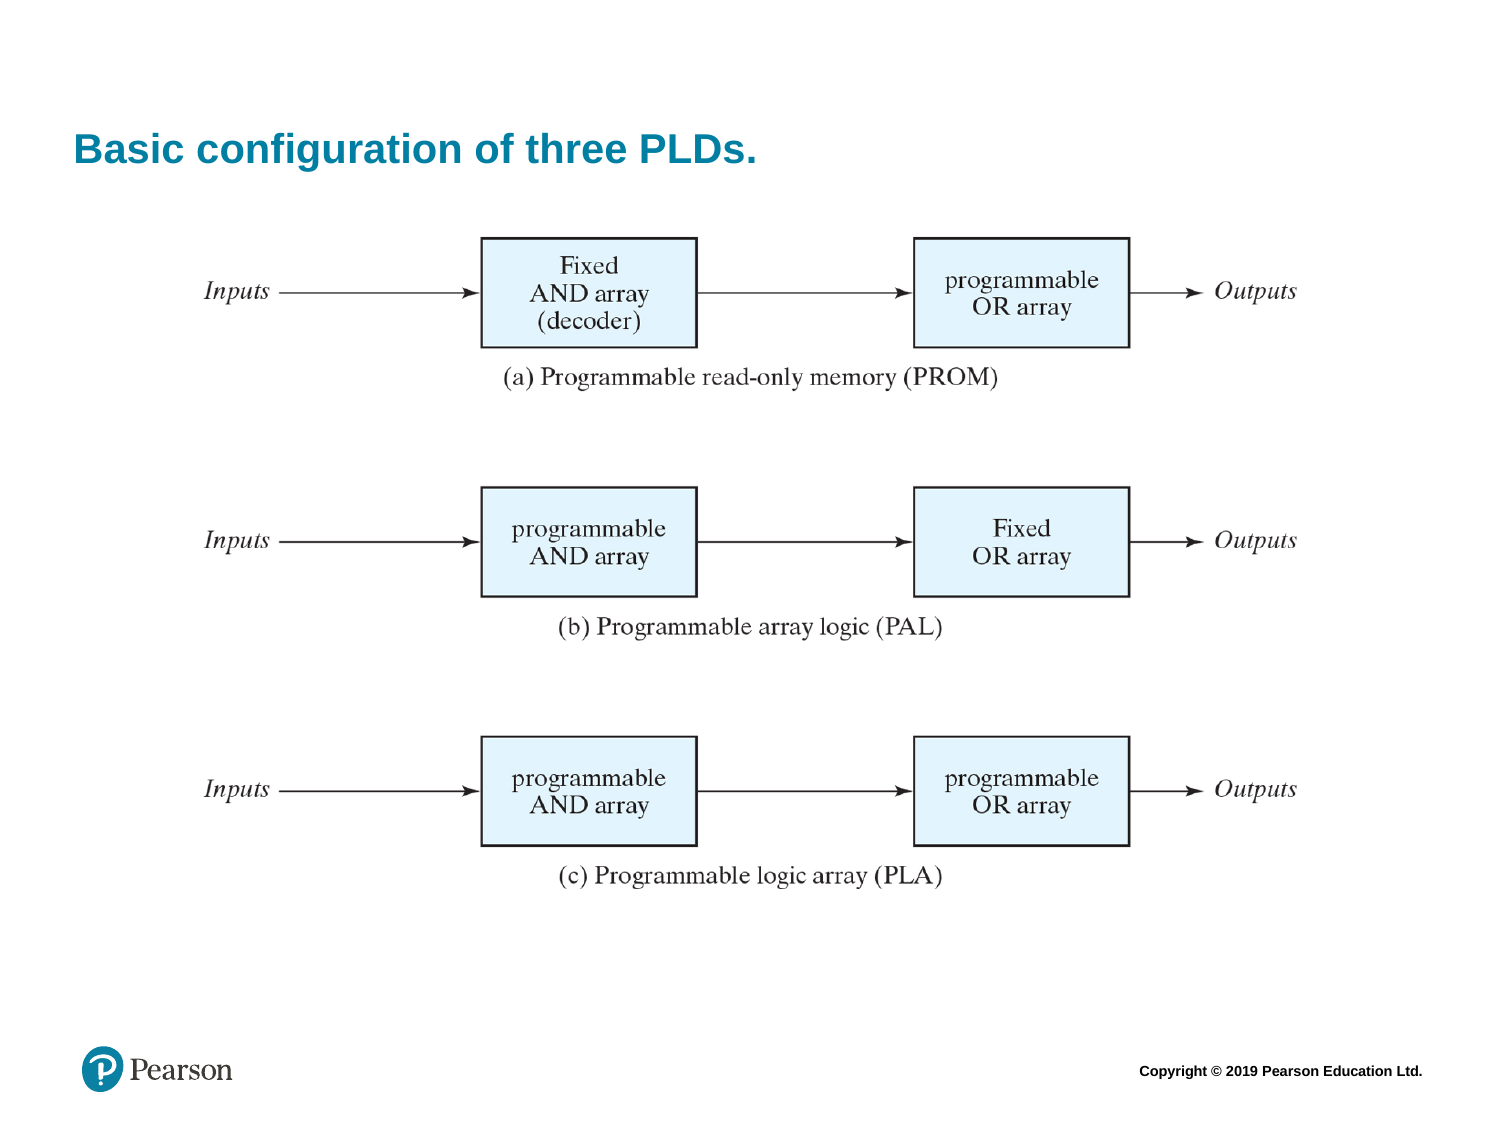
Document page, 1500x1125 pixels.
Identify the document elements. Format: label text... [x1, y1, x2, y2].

picture [199, 233, 1301, 892]
title Basic configuration of three PLDs. [73, 71, 1450, 227]
